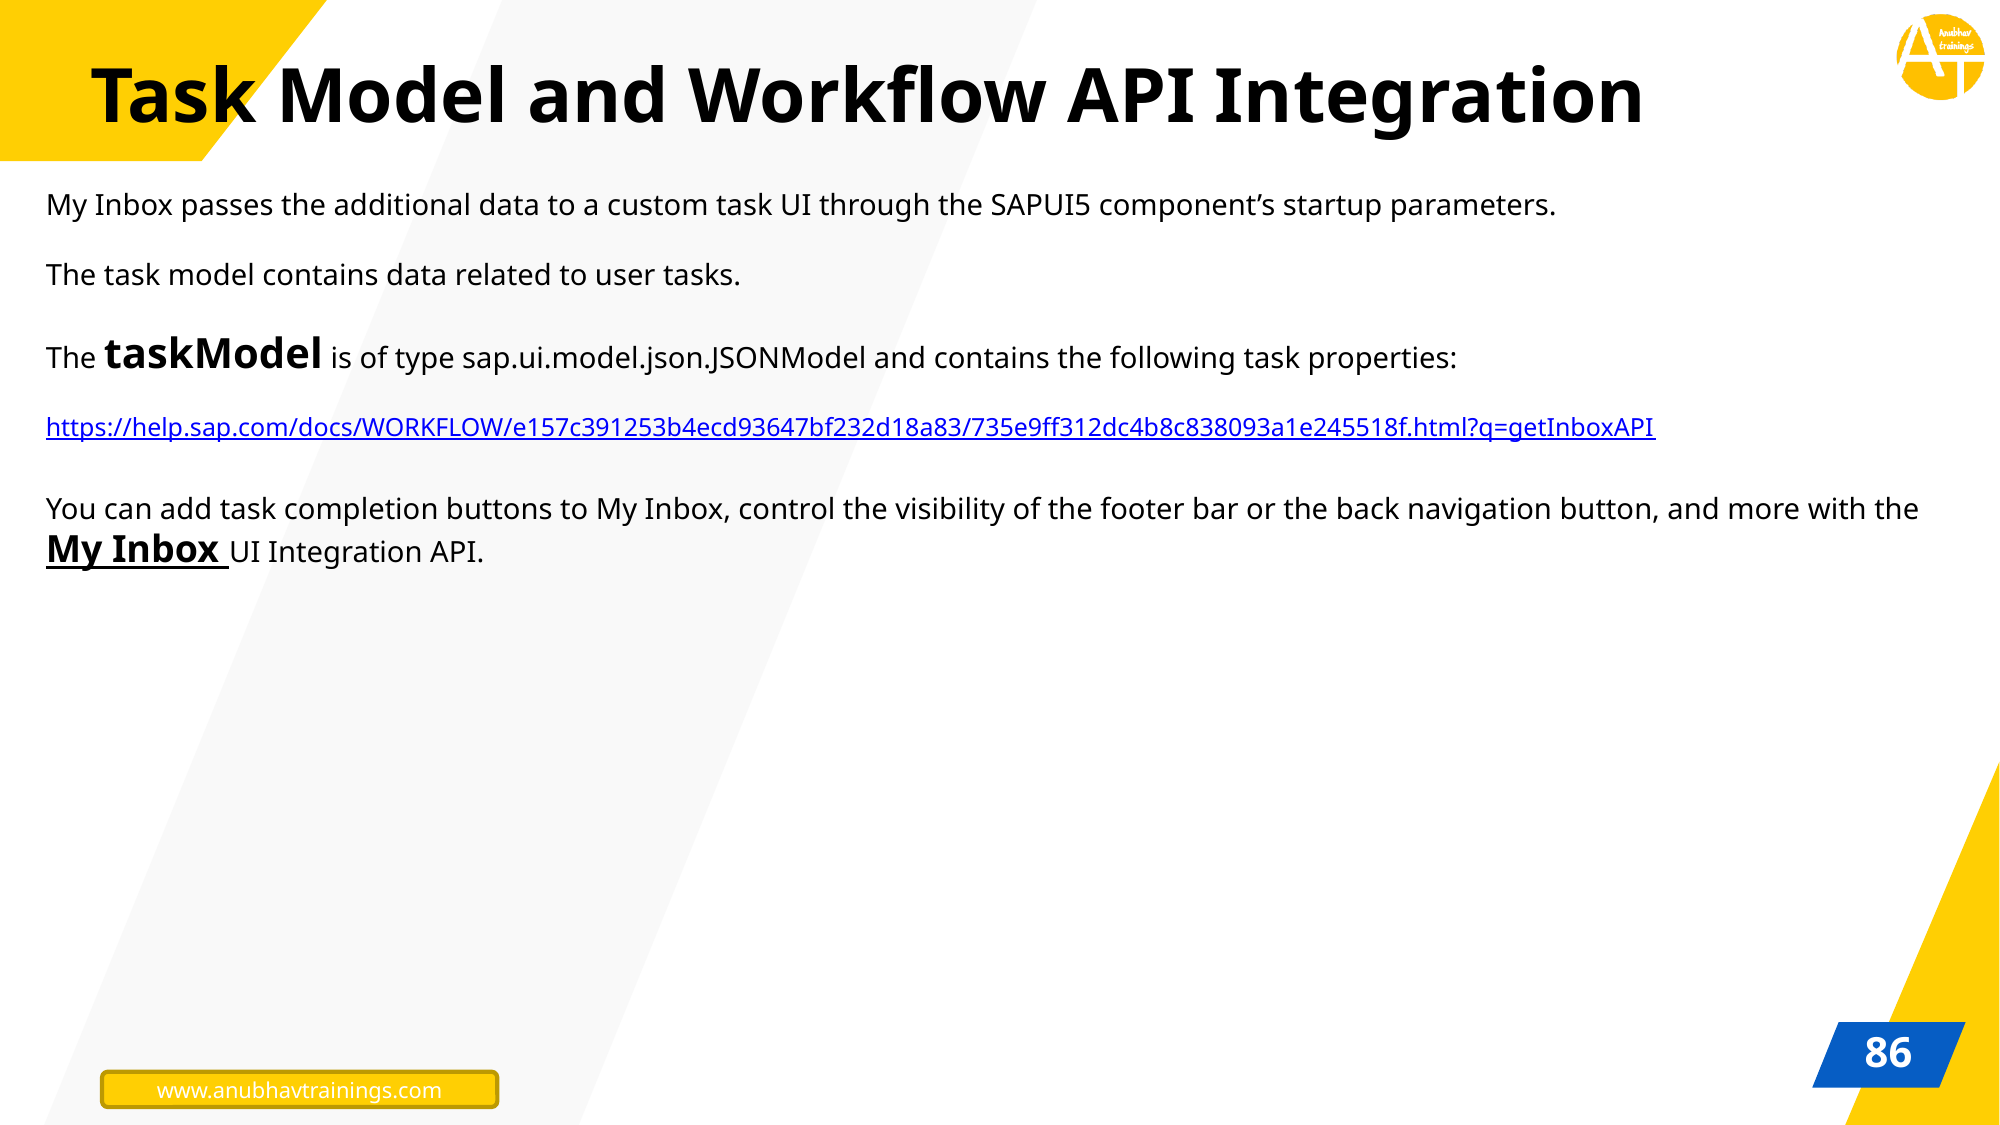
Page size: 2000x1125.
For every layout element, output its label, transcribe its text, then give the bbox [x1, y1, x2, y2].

text_box My Inbox passes the additional data to a custom task UI through the SAPUI5 component’s startup parameters. The task model contains data related to user tasks. The taskModel is of type sap.ui.model.json.JSONModel and contains the following task properties: https://help.sap.com/docs/WORKFLOW/e157c391253b4ecd93647bf232d18a83/735e9ff312dc4b8c838093a1e245518f.html?q=getInboxAPI You can add task completion buttons to My Inbox, control the visibility of the footer bar or the back navigation button, and more with the My Inbox UI Integration API. [31, 179, 1969, 674]
title Task Model and Workflow API Integration [90, 31, 1792, 148]
text_box www.anubhavtrainings.com [99, 1069, 500, 1110]
slide_number 86 [1847, 1024, 1931, 1086]
text_box [0, 0, 329, 164]
picture [1888, 8, 1989, 108]
